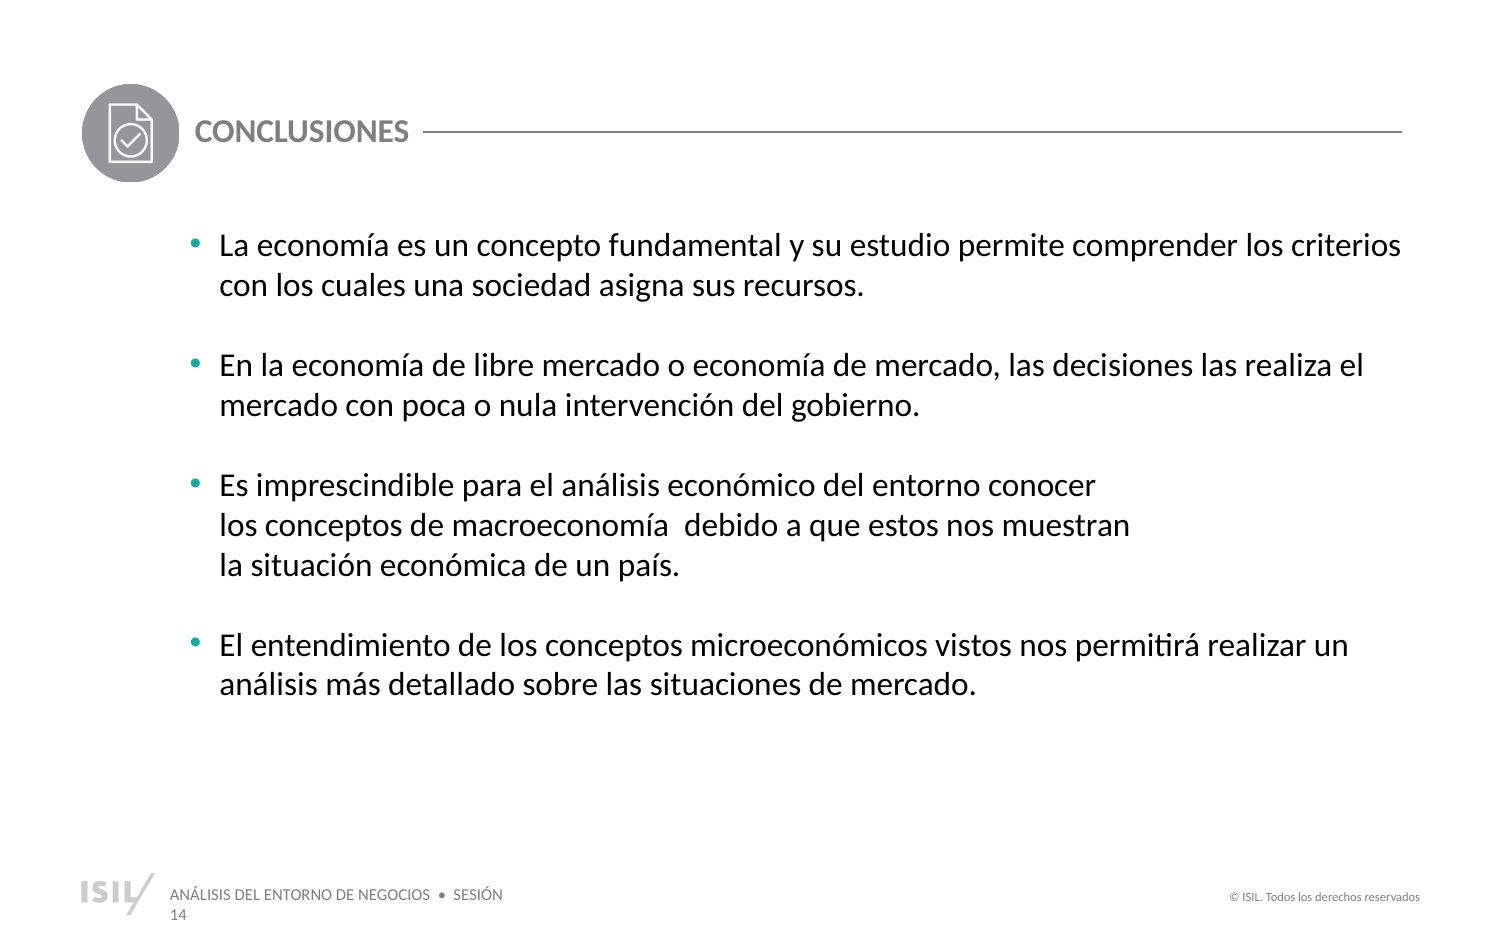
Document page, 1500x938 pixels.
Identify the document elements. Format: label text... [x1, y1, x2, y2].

text_box La economía es un concepto fundamental y su estudio permite comprender los criterios con los cuales una sociedad asigna sus recursos. En la economía de libre mercado o economía de mercado, las decisiones las realiza el mercado con poca o nula intervención del gobierno. Es imprescindible para el análisis económico del entorno conocer los conceptos de macroeconomía debido a que estos nos muestran la situación económica de un país. El entendimiento de los conceptos microeconómicos vistos nos permitirá realizar un análisis más detallado sobre las situaciones de mercado. [189, 223, 1412, 703]
picture [81, 84, 180, 182]
text_box CONCLUSIONES [194, 116, 413, 149]
